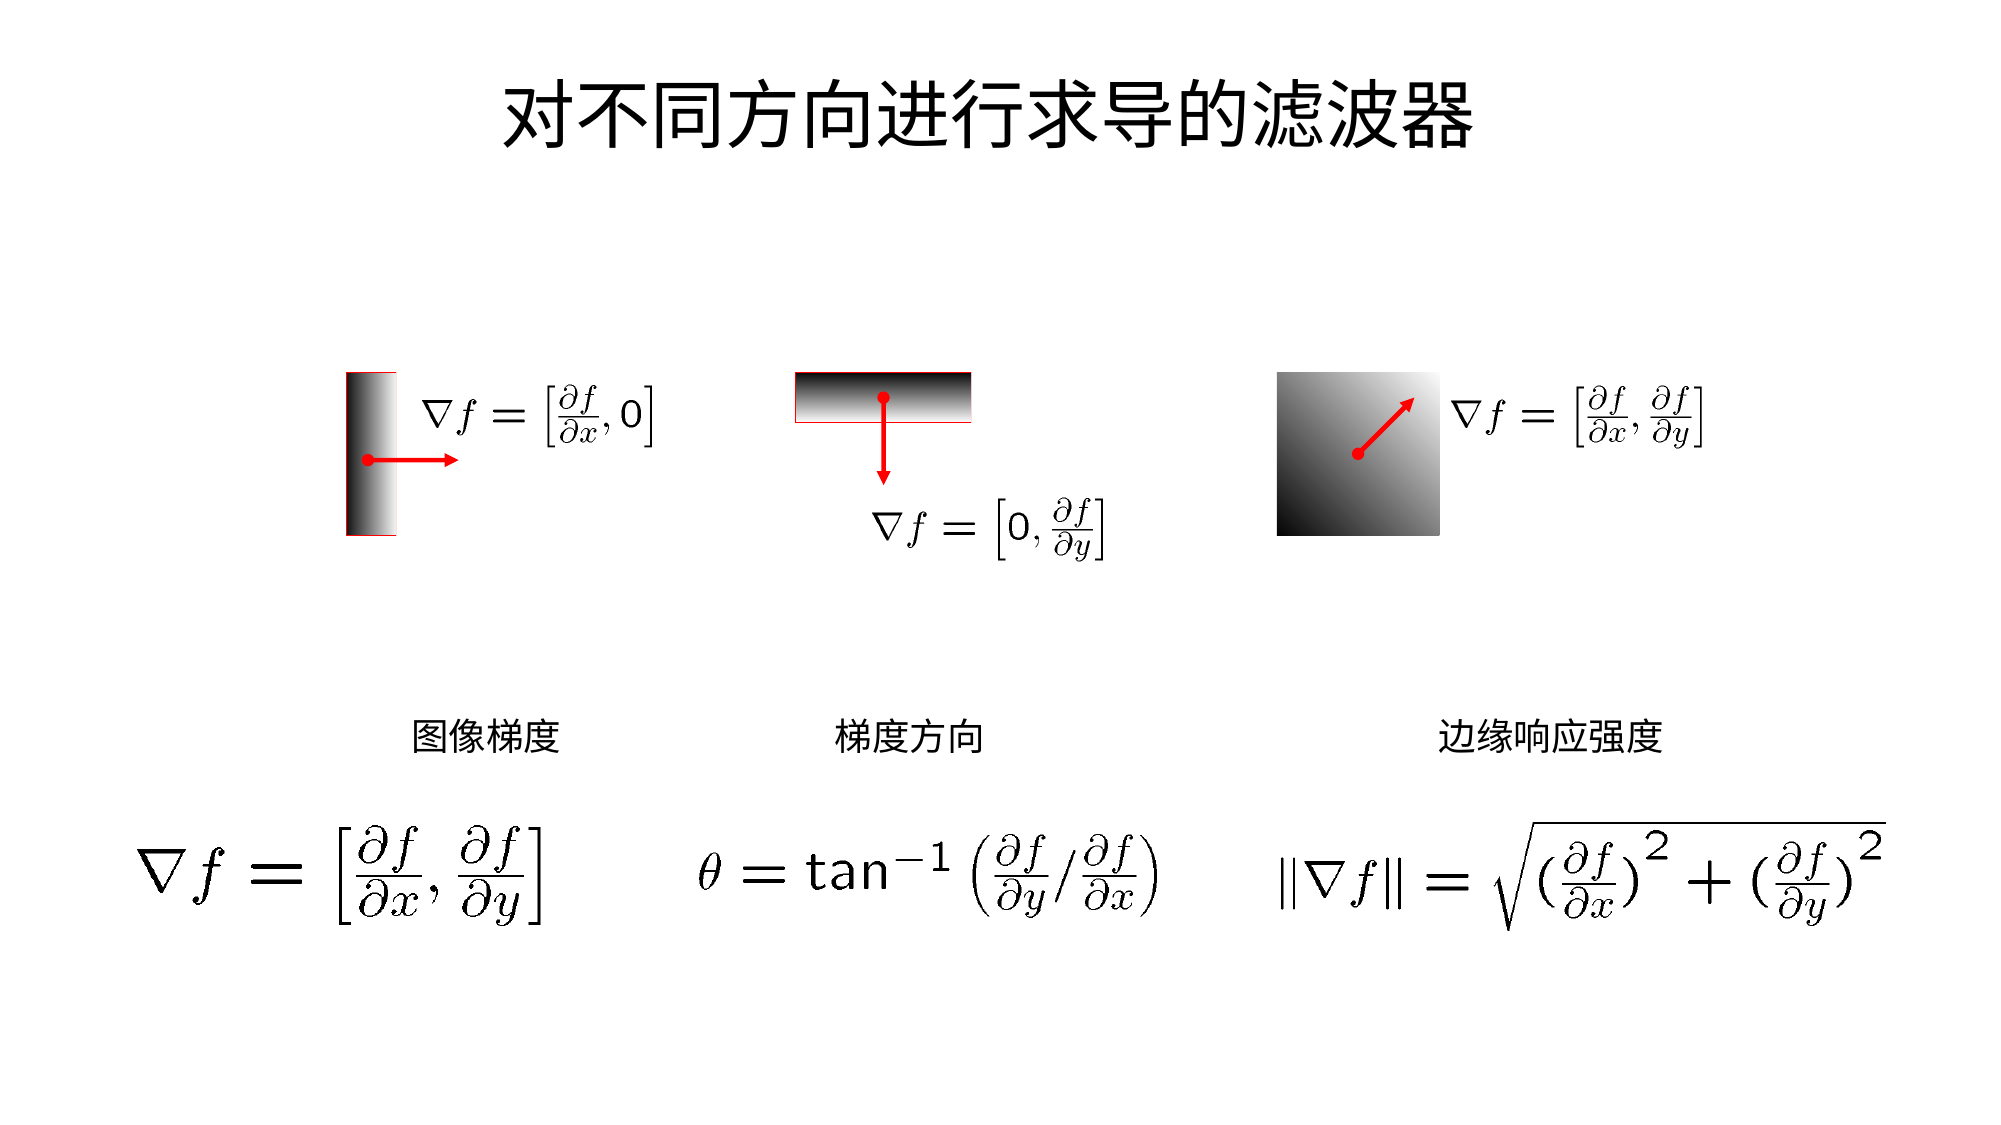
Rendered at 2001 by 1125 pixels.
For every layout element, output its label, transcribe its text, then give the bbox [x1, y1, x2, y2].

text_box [794, 372, 1104, 563]
text_box 边缘响应强度 [1424, 705, 1854, 765]
picture [1278, 821, 1887, 932]
picture [421, 384, 653, 448]
text_box 梯度方向 [819, 705, 1250, 765]
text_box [1276, 372, 1702, 536]
picture [698, 833, 1158, 920]
text_box [346, 372, 397, 536]
text_box 对不同方向进行求导的滤波器 [485, 59, 1667, 165]
text_box 图像梯度 [396, 705, 819, 765]
picture [135, 824, 541, 929]
text_box [361, 453, 375, 467]
text_box [375, 453, 459, 467]
